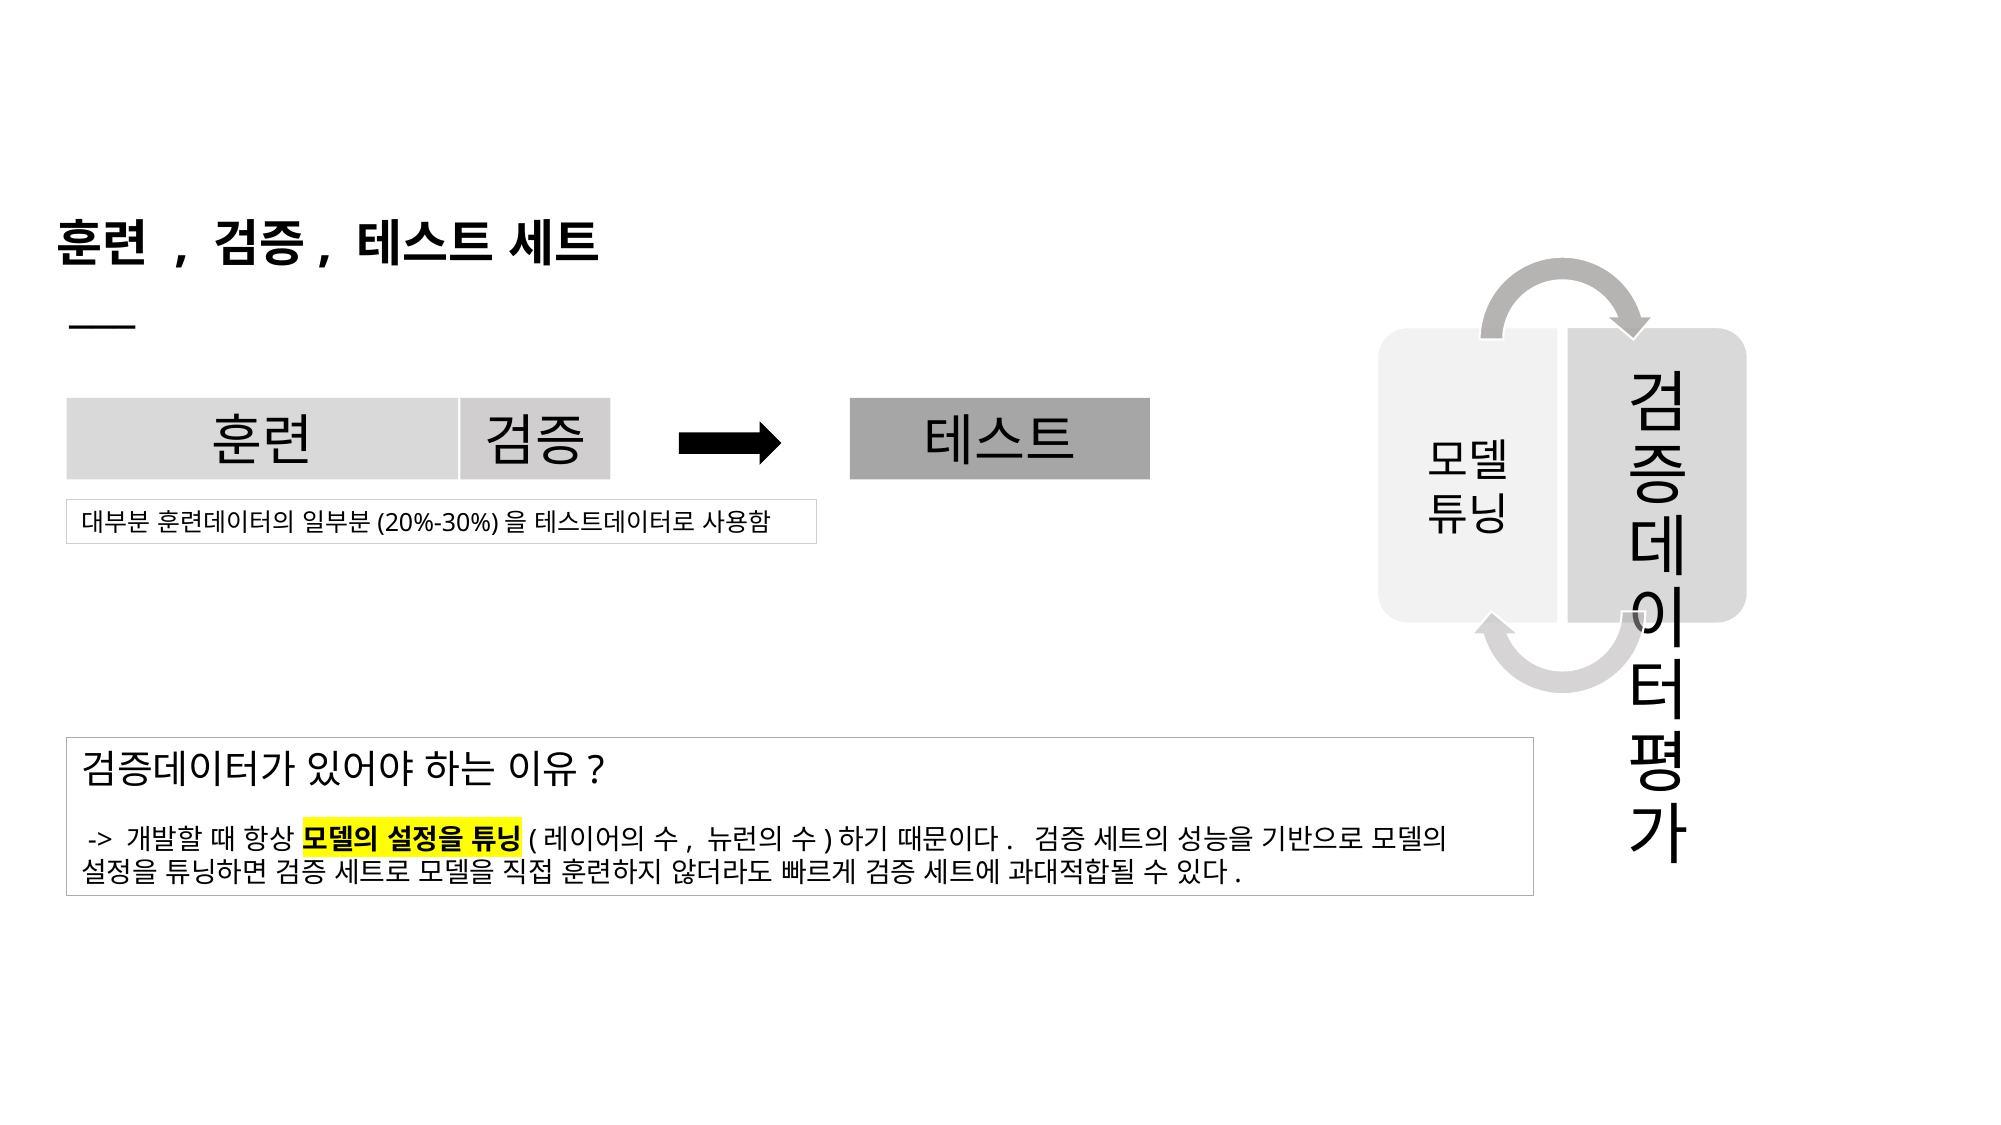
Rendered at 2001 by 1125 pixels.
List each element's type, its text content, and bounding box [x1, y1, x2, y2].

text_box 검증 [460, 397, 611, 480]
text_box [678, 421, 782, 465]
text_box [1195, 244, 1930, 706]
text_box 테스트 [849, 397, 1150, 480]
text_box 훈련 , 검증, 테스트 세트 ___ [41, 204, 617, 339]
text_box 훈련 [66, 397, 459, 480]
text_box 대부분 훈련데이터의 일부분(20%-30%)을 테스트데이터로 사용함 [66, 499, 817, 544]
text_box 검증데이터가 있어야 하는 이유? -> 개발할 때 항상 모델의 설정을 튜닝(레이어의 수, 뉴런의 수)하기 때문이다. 검증 세트의 성능을 기반으로 모델의 설정을 튜닝하면 검증 세트로 모델을 직접 훈련하지 않더라도 빠르게 검증 세트에 과대적합될 수 있다. [66, 737, 1534, 896]
